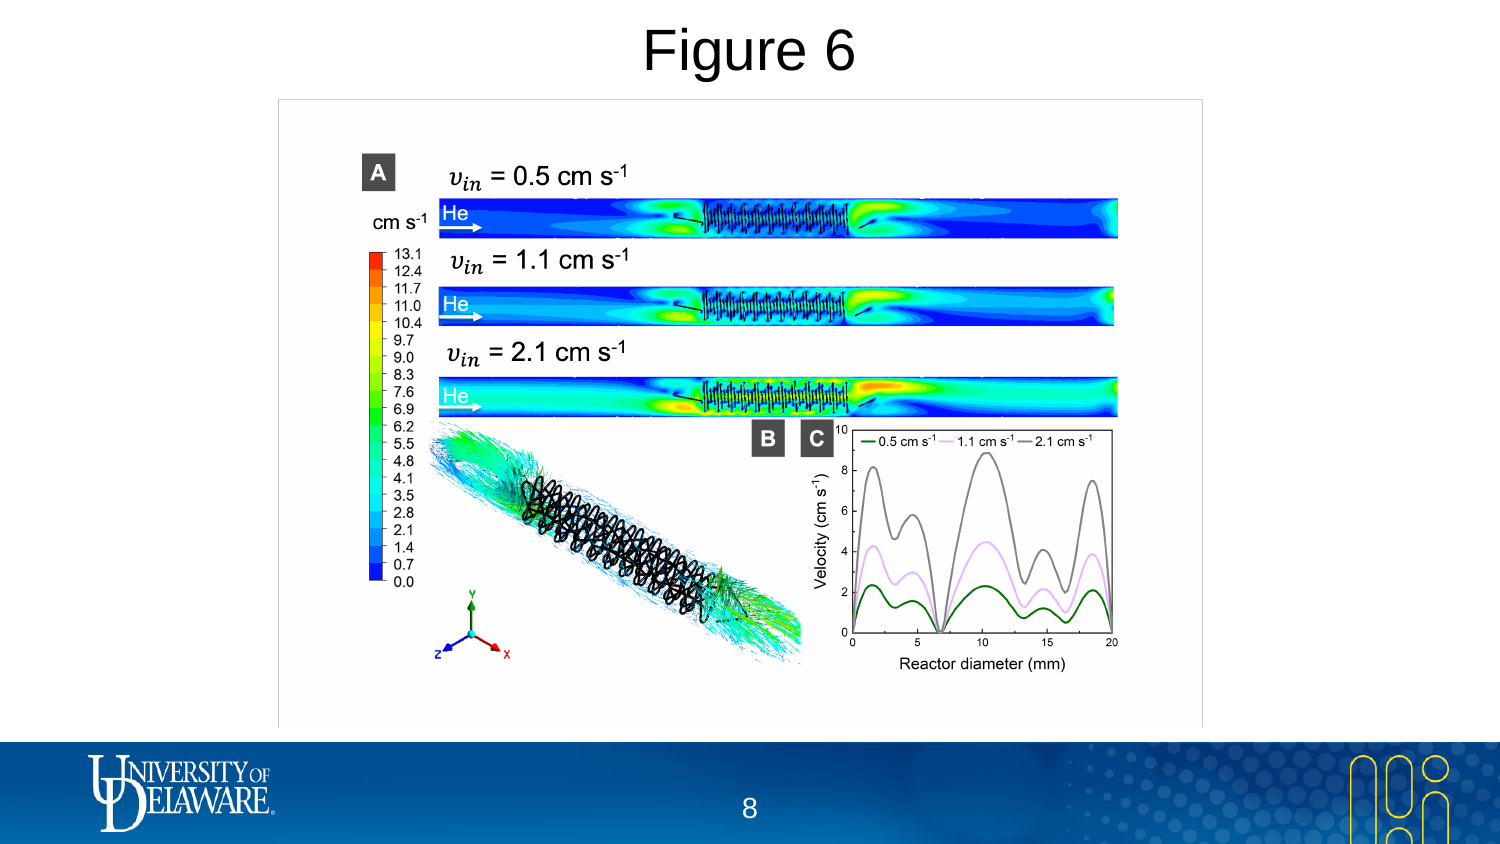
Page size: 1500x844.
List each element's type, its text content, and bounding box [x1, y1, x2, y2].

slide_number 7 [575, 782, 925, 828]
title Figure 6 [75, 0, 1425, 109]
picture [0, 0, 1500, 844]
